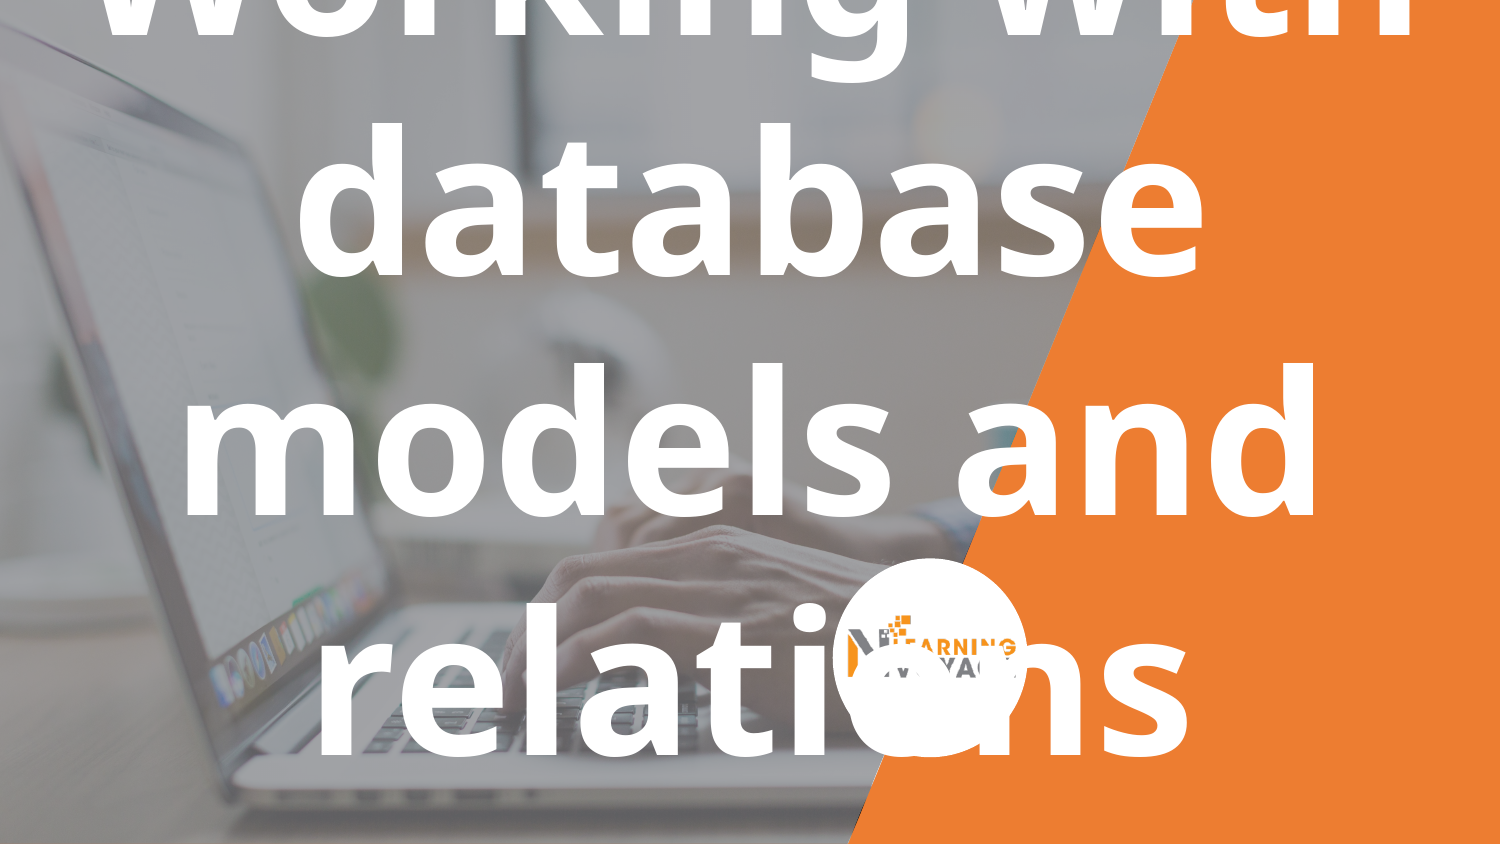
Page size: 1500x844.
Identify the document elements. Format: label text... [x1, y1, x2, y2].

picture [0, 0, 1194, 844]
text_box Working with database models and relations [1194, 0, 1500, 796]
